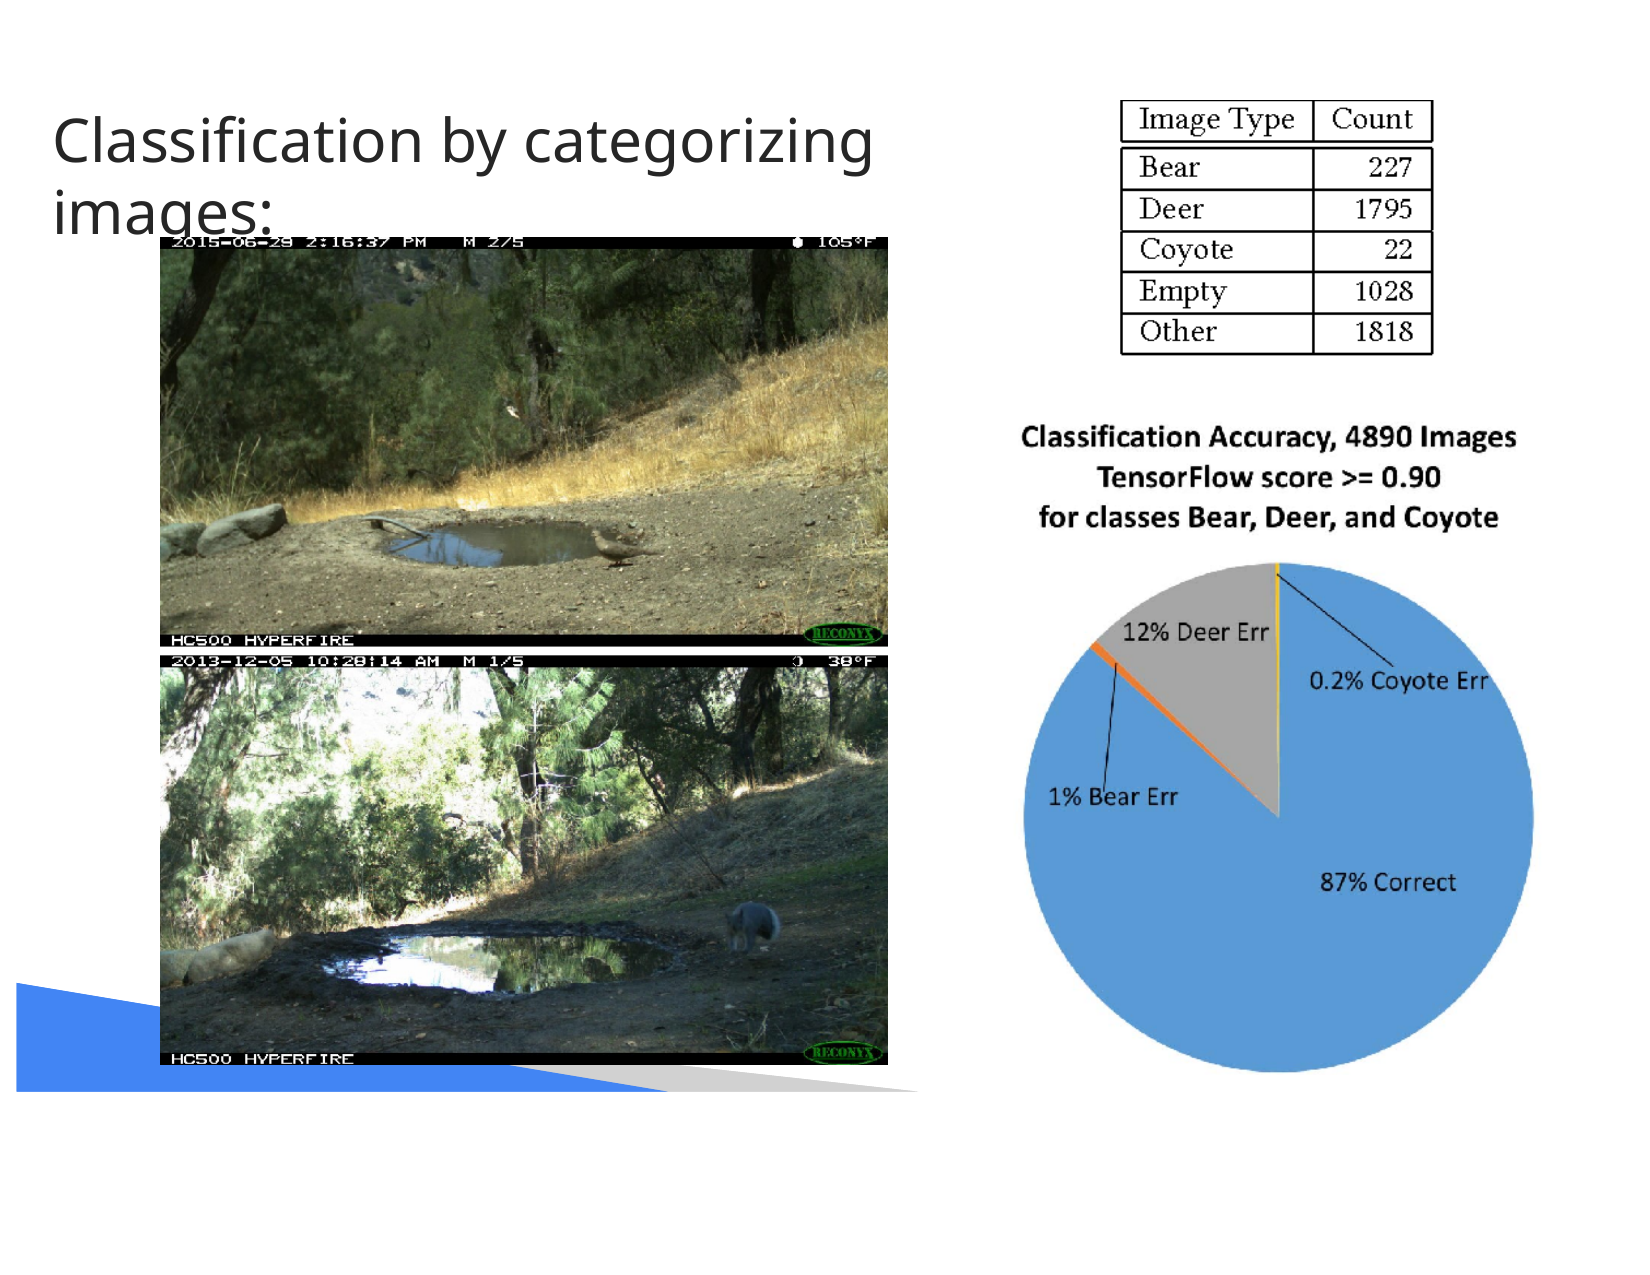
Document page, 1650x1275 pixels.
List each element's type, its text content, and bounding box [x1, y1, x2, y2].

text_box [16, 982, 668, 1092]
picture [1012, 99, 1542, 1076]
picture [160, 237, 888, 1065]
text_box [569, 1074, 919, 1092]
title Classification by categorizing images: [50, 99, 1011, 315]
